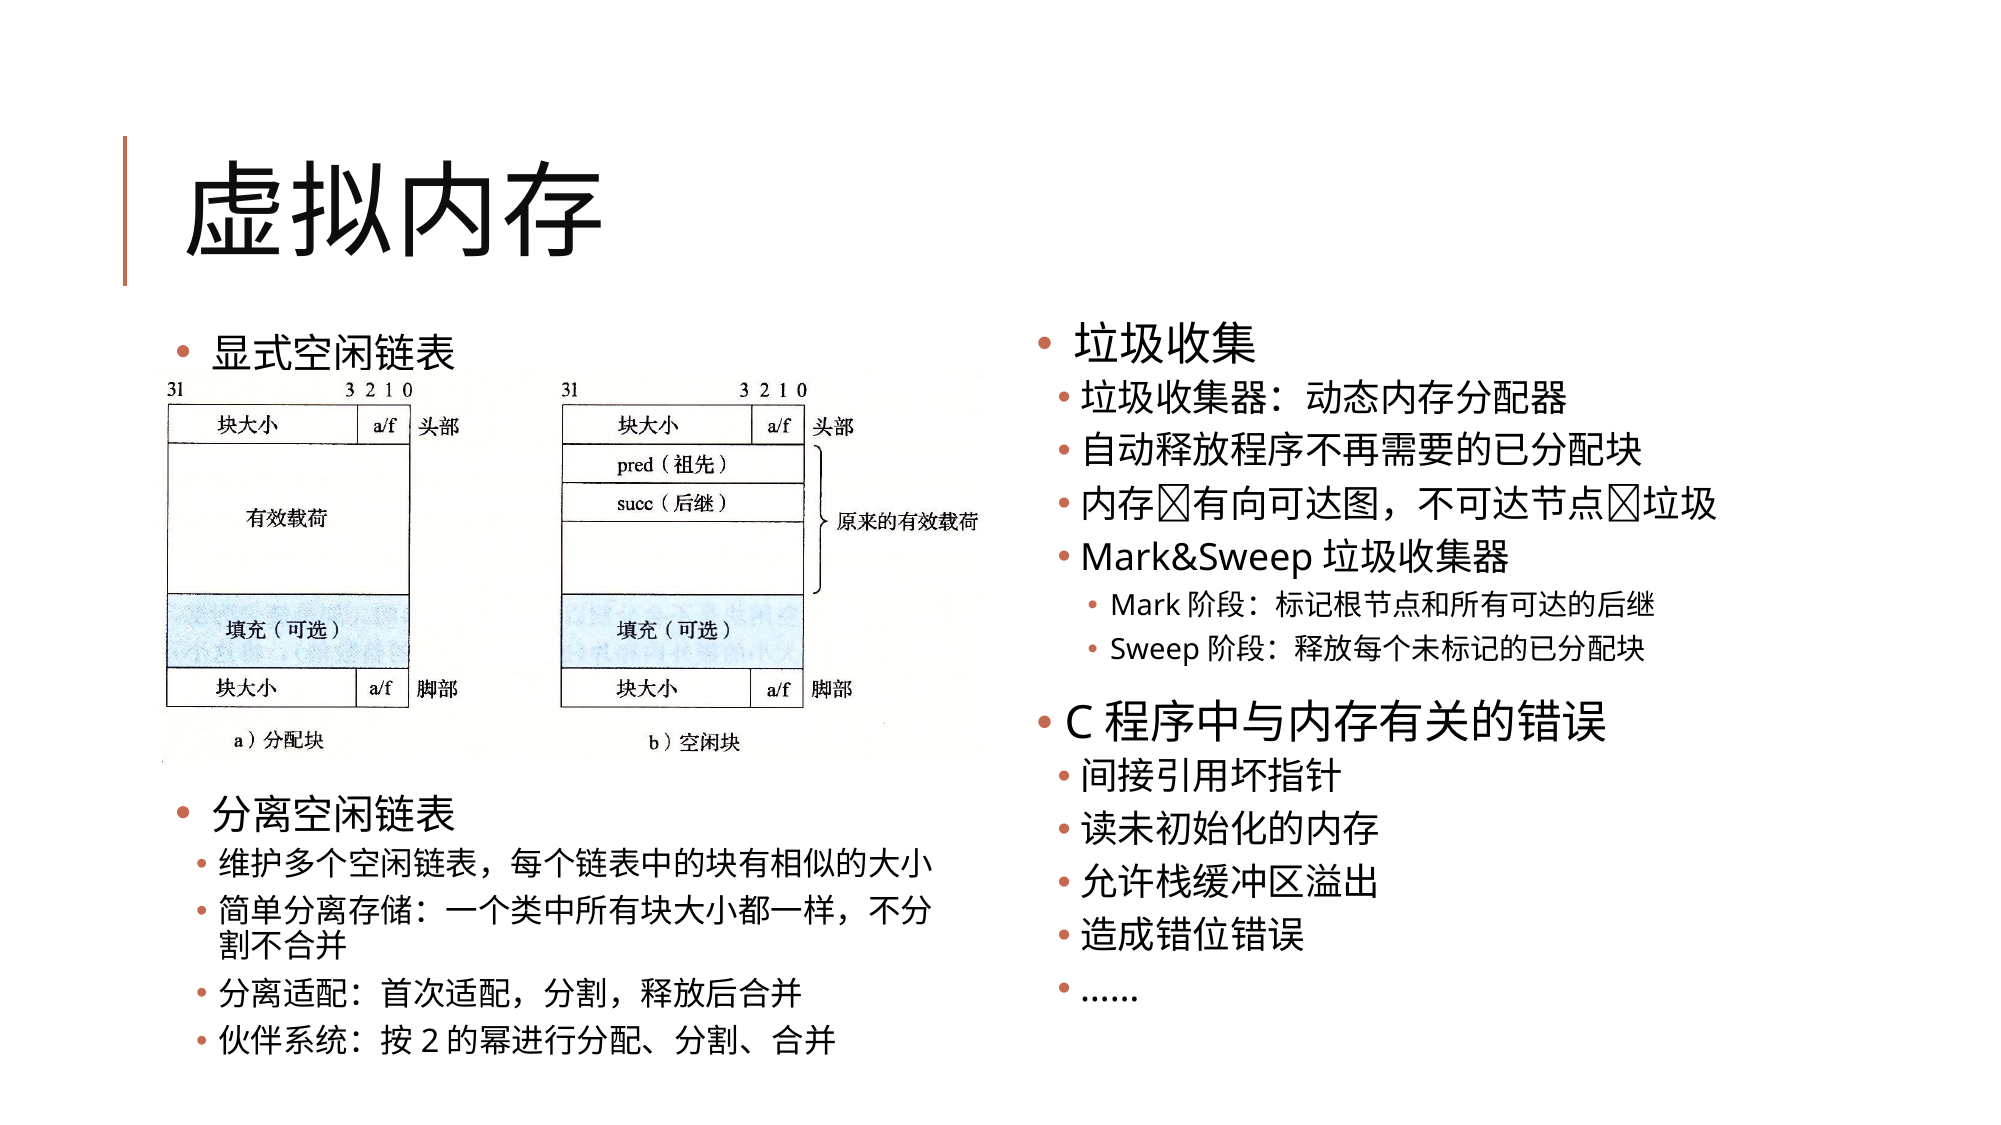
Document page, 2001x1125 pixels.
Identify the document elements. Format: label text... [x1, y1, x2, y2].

list 显式空闲链表 分离空闲链表 维护多个空闲链表，每个链表中的块有相似的大小 简单分离存储：一个类中所有块大小都一样，不分割不合并 分离适配：首次适配，分割，释放后合并 伙伴系统：按2的幂进行分配、分割、合并 [168, 321, 971, 365]
title 虚拟内存 [168, 96, 1763, 342]
text_box 垃圾收集 垃圾收集器：动态内存分配器 自动释放程序不再需要的已分配块 内存有向可达图，不可达节点垃圾 Mark&Sweep垃圾收集器 Mark阶段：标记根节点和所有可达的后继 Sweep阶段：释放每个未标记的已分配块 C程序中与内存有关的错误 间接引用坏指针 读未初始化的内存 允许栈缓冲区溢出 造成错位错误 …… [1029, 313, 1832, 1024]
list 显式空闲链表 分离空闲链表 维护多个空闲链表，每个链表中的块有相似的大小 简单分离存储：一个类中所有块大小都一样，不分割不合并 分离适配：首次适配，分割，释放后合并 伙伴系统：按2的幂进行分配、分割、合并 [168, 773, 971, 1072]
picture [155, 370, 984, 766]
